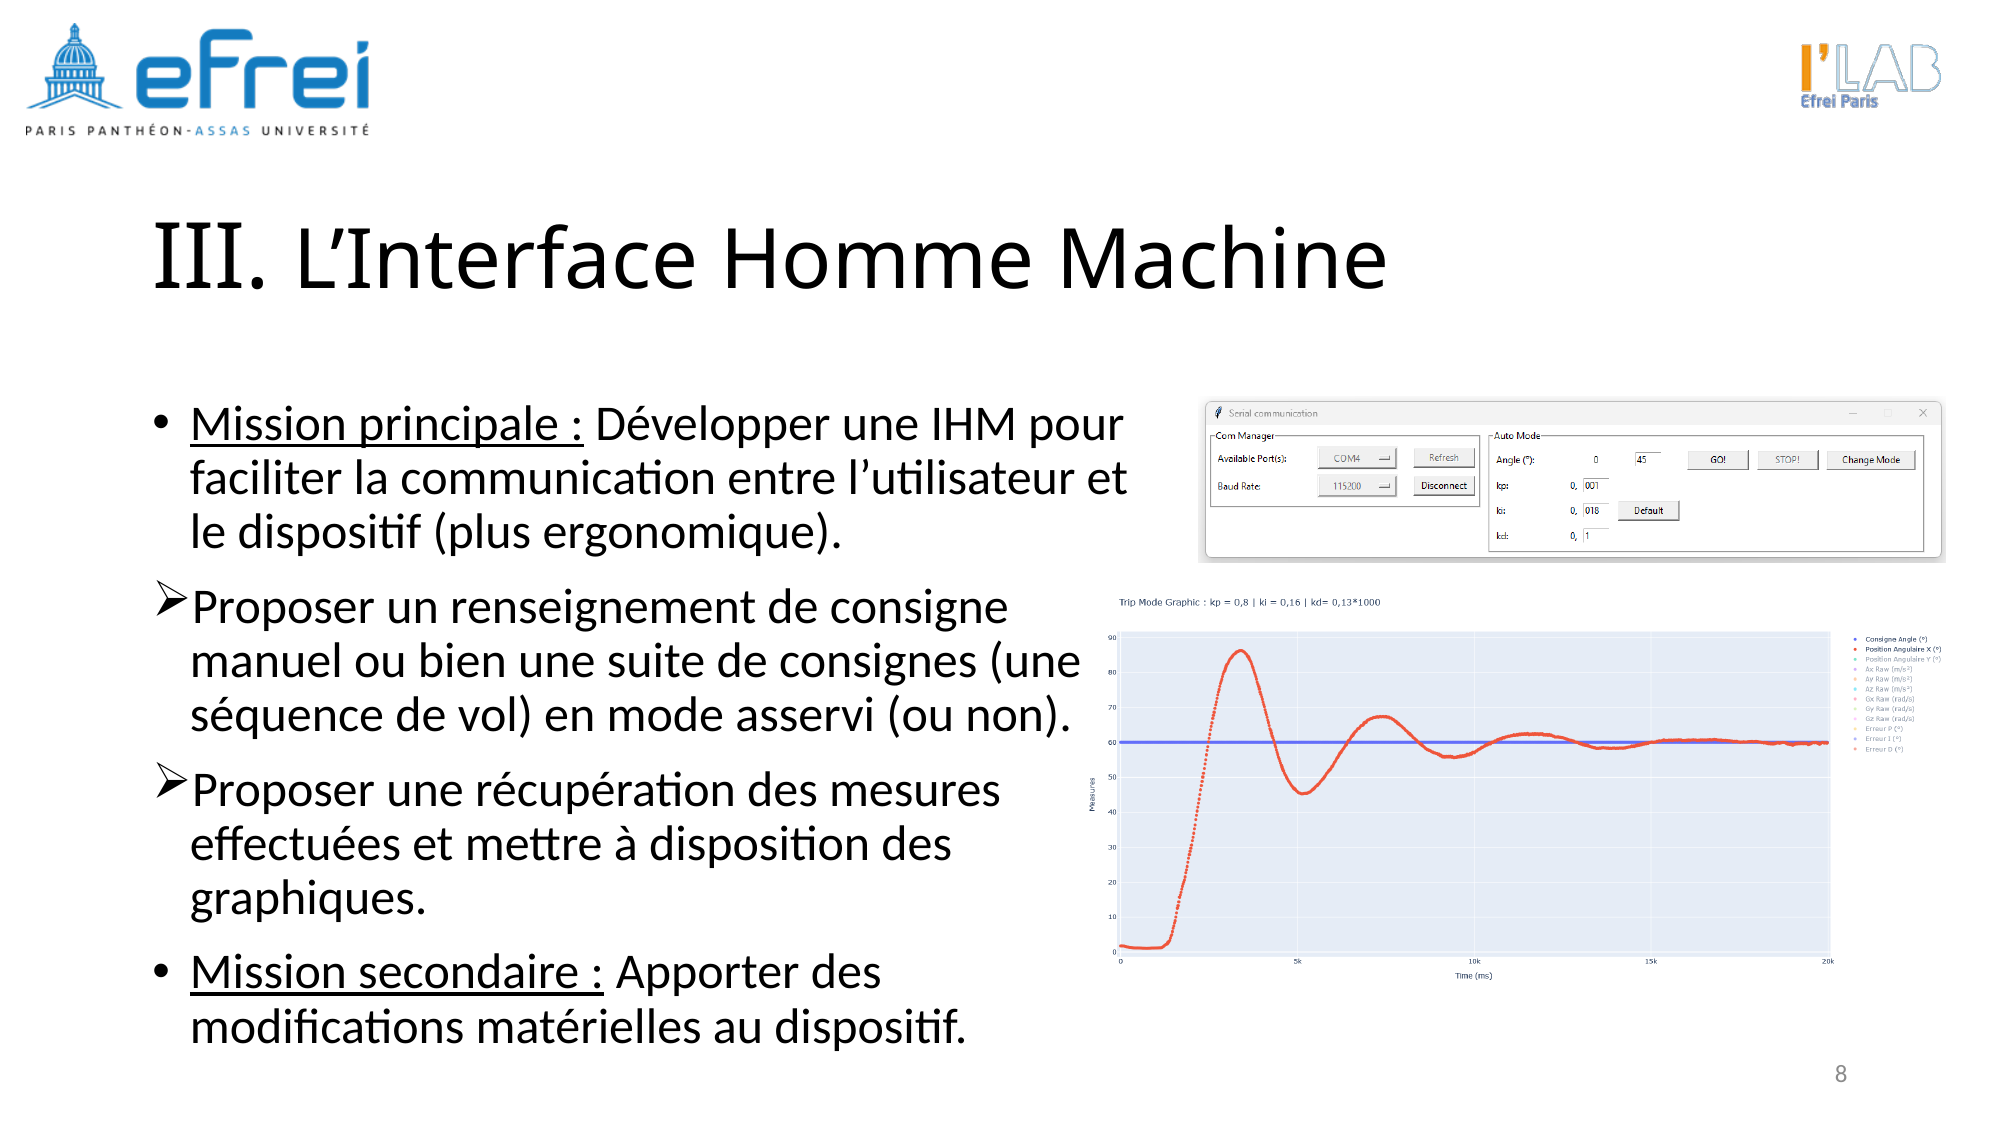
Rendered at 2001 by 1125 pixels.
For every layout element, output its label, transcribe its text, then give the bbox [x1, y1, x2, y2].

picture [26, 23, 371, 138]
list Mission principale : Développer une IHM pour faciliter la communication entre l’utilisateur et le dispositif (plus ergonomique). Proposer un renseignement de consigne manuel ou bien une suite de consignes (une séquence de vol) en mode asservi (ou non). Proposer une récupération des mesures effectuées et mettre à disposition des graphiques. Mission secondaire : Apporter des modifications matérielles au dispositif. [137, 390, 1165, 1104]
slide_number 8 [1412, 1042, 1863, 1103]
picture [1087, 590, 1946, 982]
picture [1788, 2, 1946, 160]
picture [1198, 396, 1946, 563]
title III. L’Interface Homme Machine [137, 150, 1863, 368]
